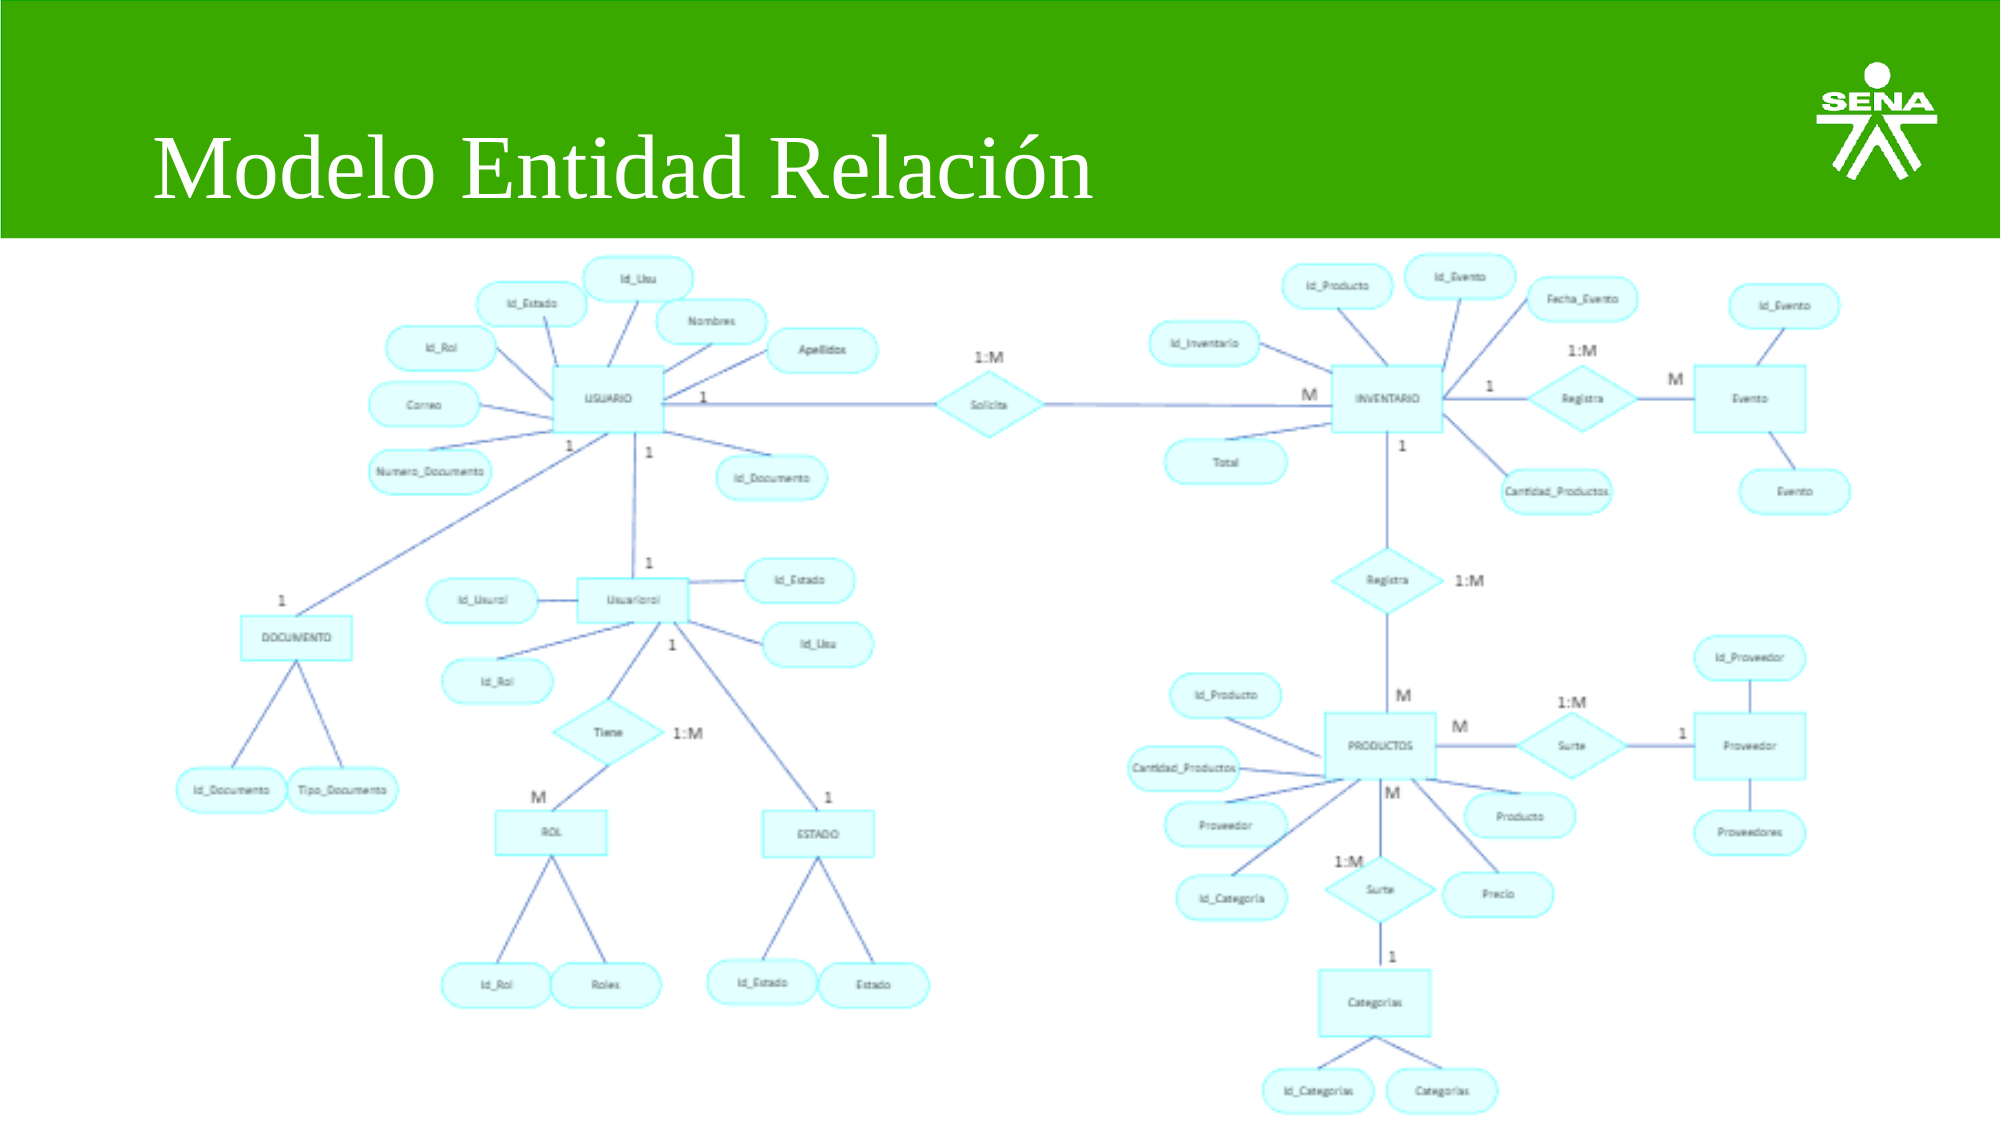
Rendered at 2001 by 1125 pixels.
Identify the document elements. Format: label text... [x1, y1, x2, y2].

title Modelo Entidad Relación [137, 59, 1863, 244]
picture [0, 0, 2001, 1125]
